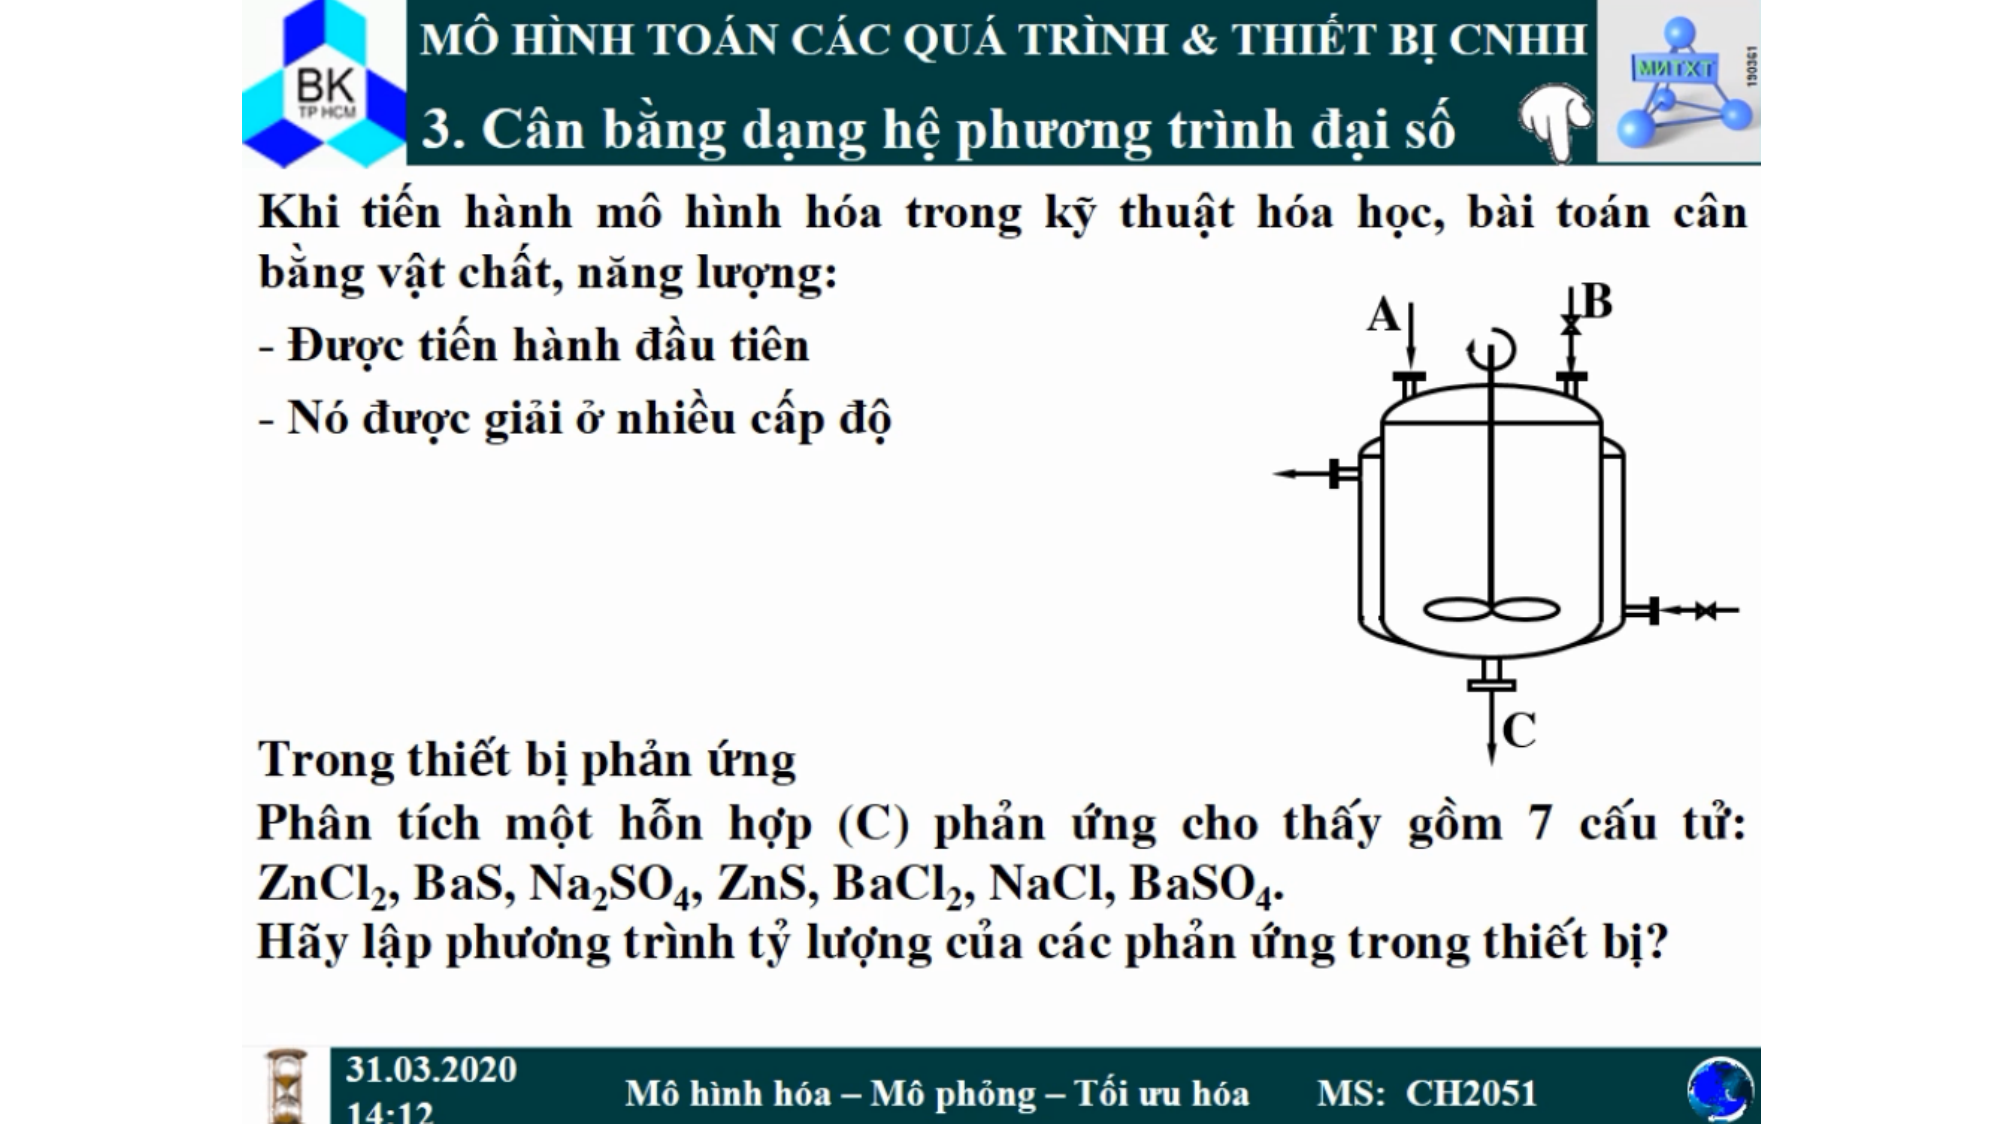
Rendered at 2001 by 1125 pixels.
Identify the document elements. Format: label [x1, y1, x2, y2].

picture [242, 0, 1761, 1124]
